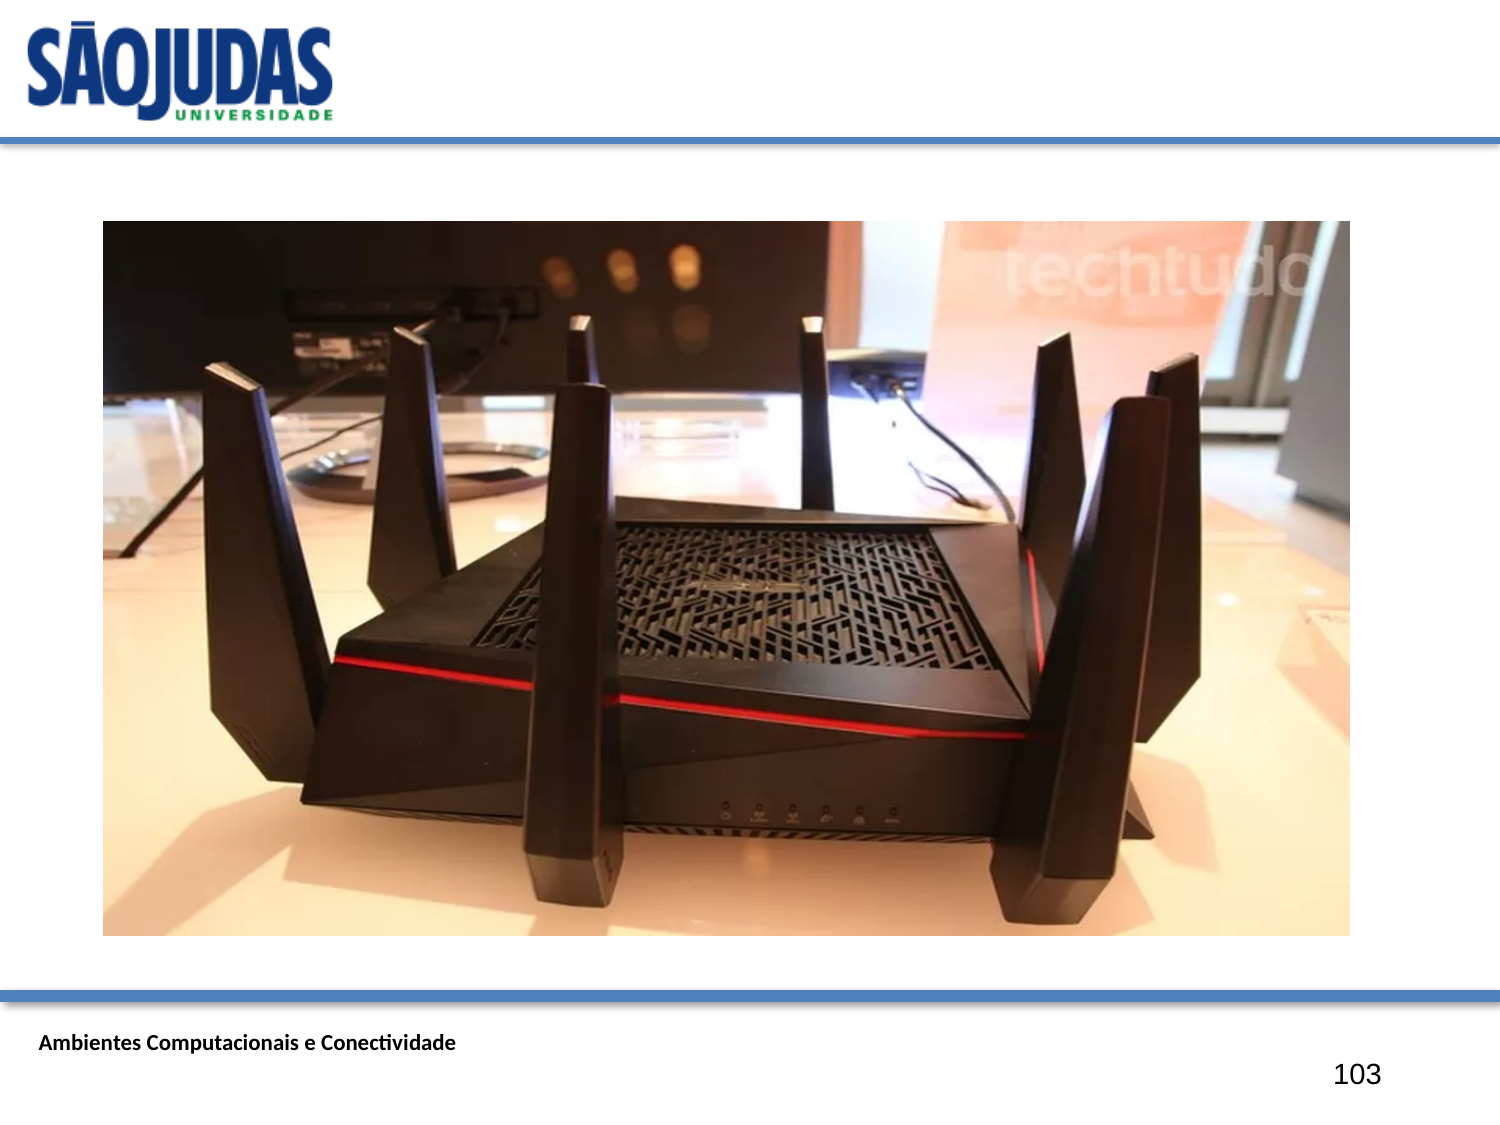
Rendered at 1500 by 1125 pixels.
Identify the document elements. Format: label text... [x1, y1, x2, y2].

picture [23, 0, 336, 129]
picture [102, 221, 1351, 936]
slide_number 103 [1059, 1042, 1397, 1103]
